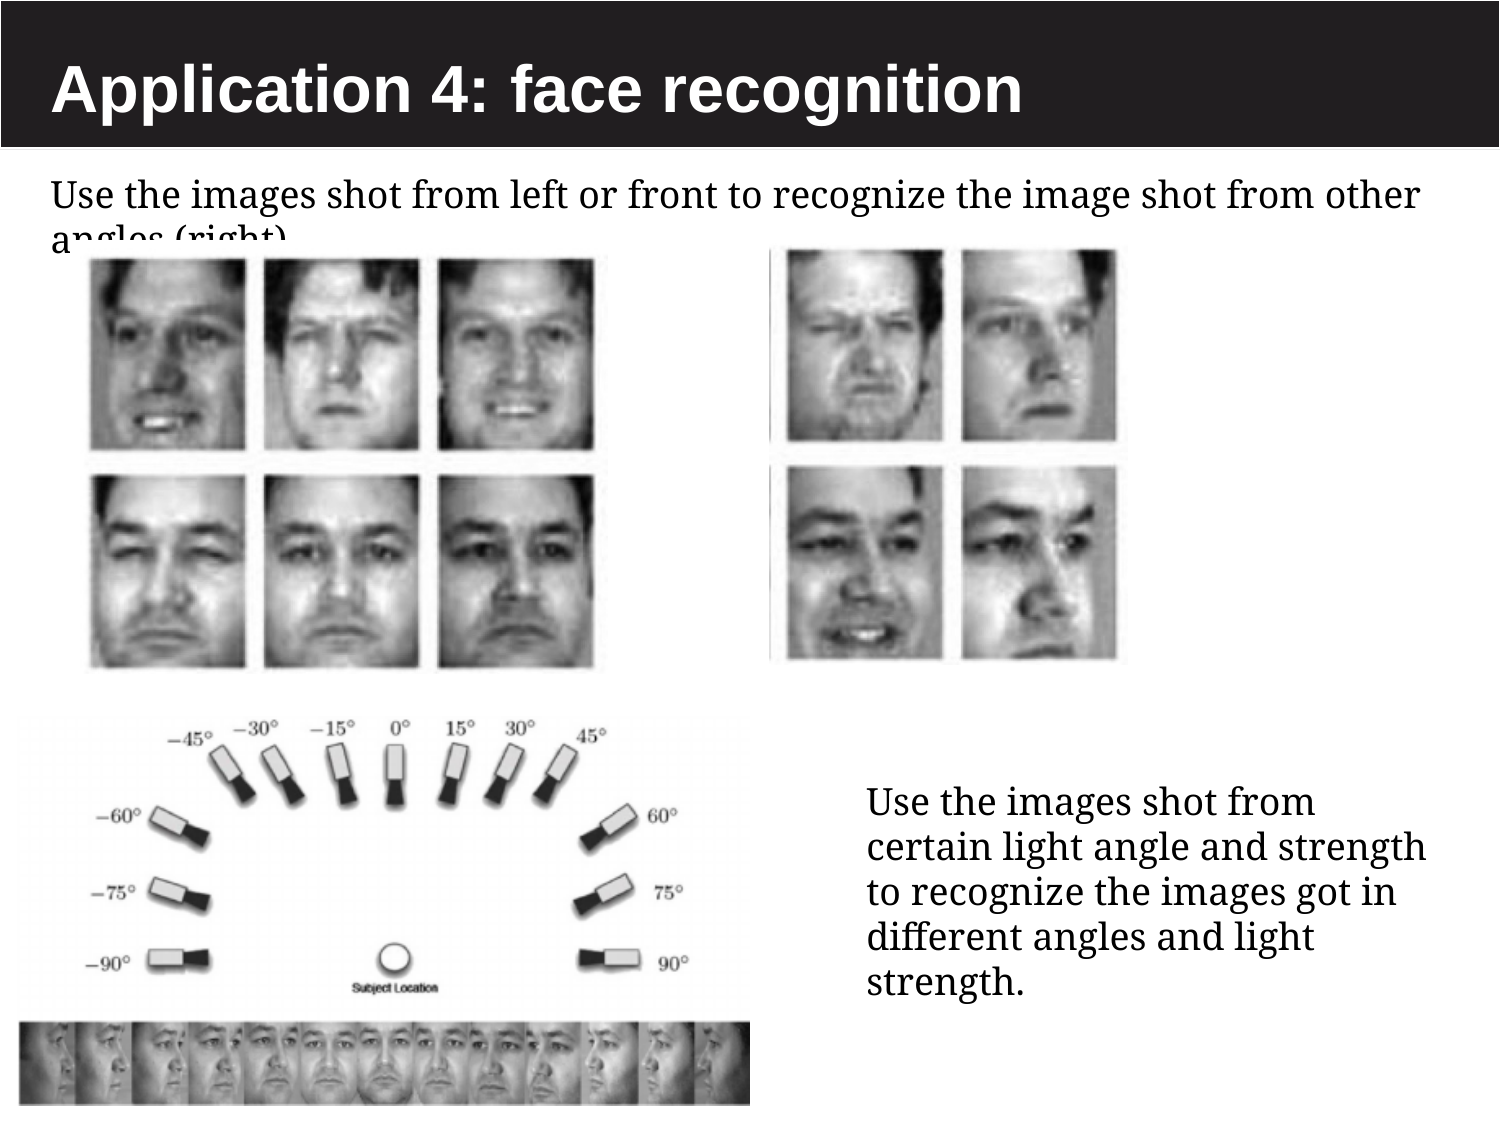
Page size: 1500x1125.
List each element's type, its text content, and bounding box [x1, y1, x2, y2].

text_box Application 4: face recognition [35, 37, 1158, 131]
picture [0, 149, 1500, 1125]
text_box Use the images shot from left or front to recognize the image shot from other angles (right). [35, 164, 1449, 269]
text_box Use the images shot from certain light angle and strength to recognize the images got in different angles and light strength. [851, 770, 1465, 1010]
